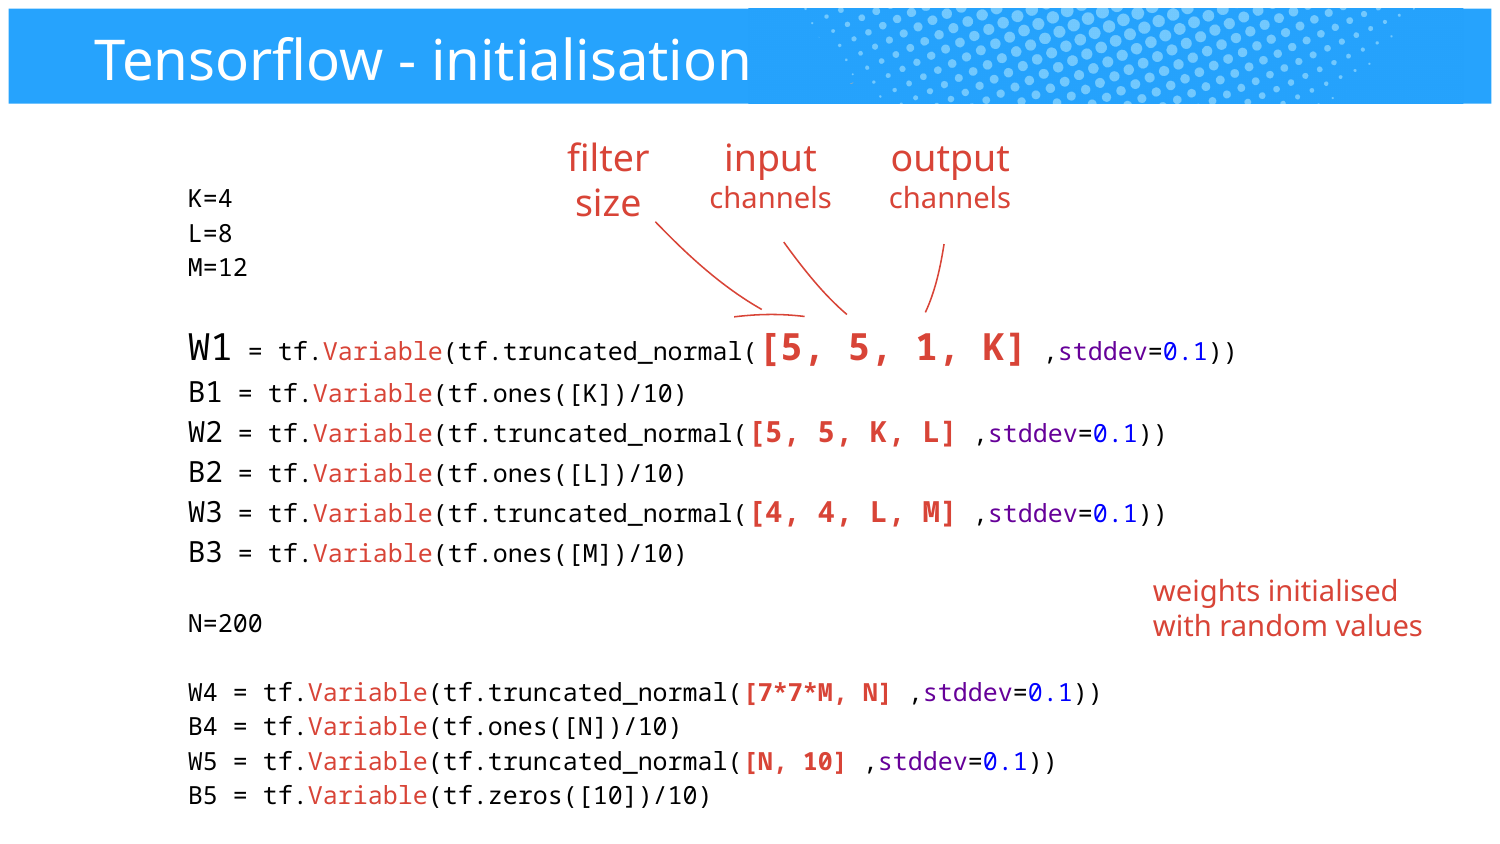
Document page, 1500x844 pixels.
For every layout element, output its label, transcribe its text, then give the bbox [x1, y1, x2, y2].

text_box [925, 244, 945, 313]
text_box output channels [873, 119, 1027, 206]
text_box filter size [543, 119, 674, 206]
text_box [8, 8, 1492, 106]
text_box [783, 242, 847, 315]
text_box K=4 L=8 M=12 W1 = tf.Variable(tf.truncated_normal([5, 5, 1, K] ,stddev=0.1)) B1 = tf.Variable(tf.ones([K])/10) W2 = tf.Variable(tf.truncated_normal([5, 5, K, L] ,stddev=0.1)) B2 = tf.Variable(tf.ones([L])/10) W3 = tf.Variable(tf.truncated_normal([4, 4, L, M] ,stddev=0.1)) B3 = tf.Variable(tf.ones([M])/10) N=200 W4 = tf.Variable(tf.truncated_normal([7*7*M, N] ,stddev=0.1)) B4 = tf.Variable(tf.ones([N])/10) W5 = tf.Variable(tf.truncated_normal([N, 10] ,stddev=0.1)) B5 = tf.Variable(tf.zeros([10])/10) [172, 190, 1291, 798]
text_box input channels [694, 119, 847, 206]
text_box [655, 221, 762, 310]
text_box weights initialised with random values [1137, 556, 1450, 654]
